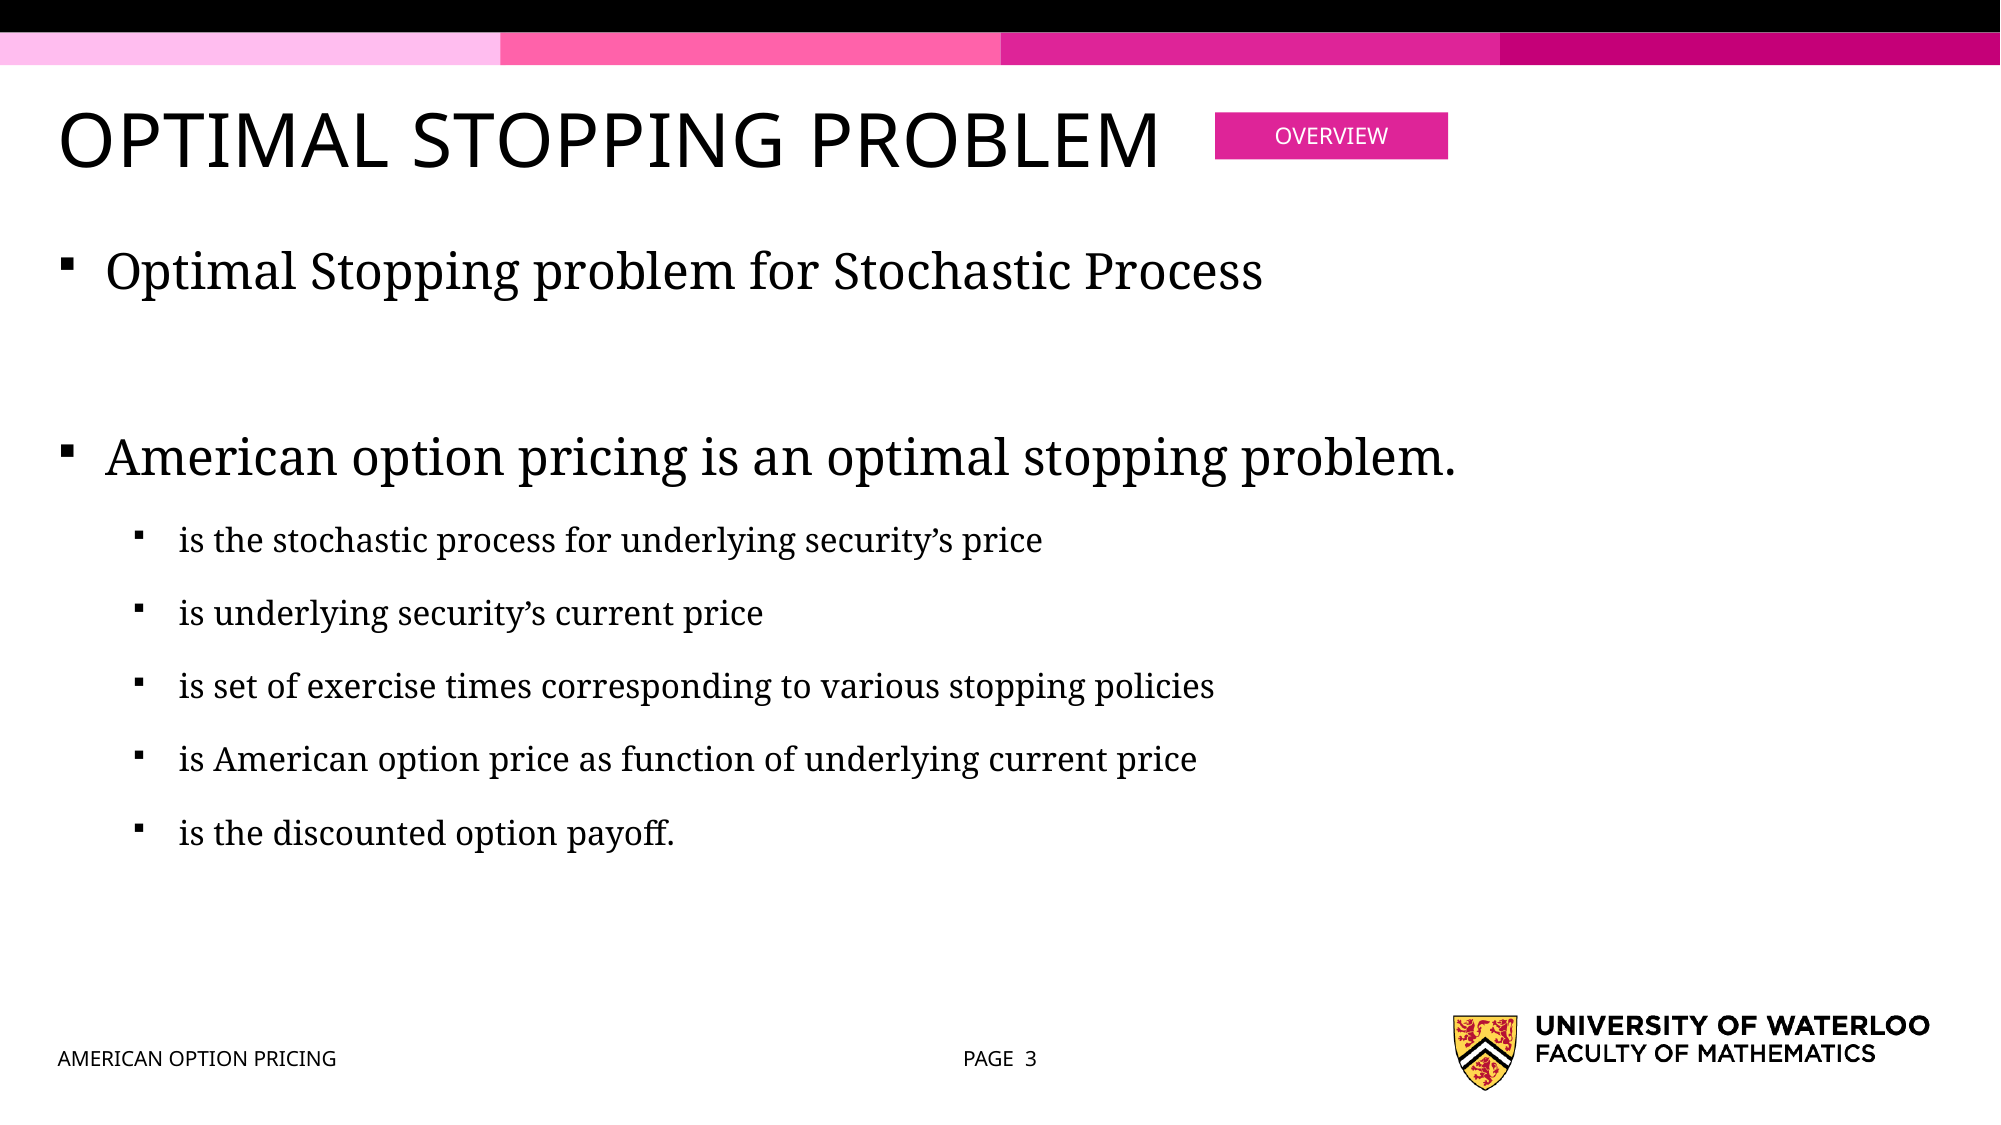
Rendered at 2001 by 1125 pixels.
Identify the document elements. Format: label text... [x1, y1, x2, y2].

footer AMERICAN OPTION PRICING [42, 1039, 900, 1081]
slide_number PAGE 3 [916, 1039, 1084, 1081]
list OVERVIEW [1215, 112, 1449, 160]
picture [1375, 956, 2001, 1125]
title optimal stopping problem [42, 71, 1199, 219]
